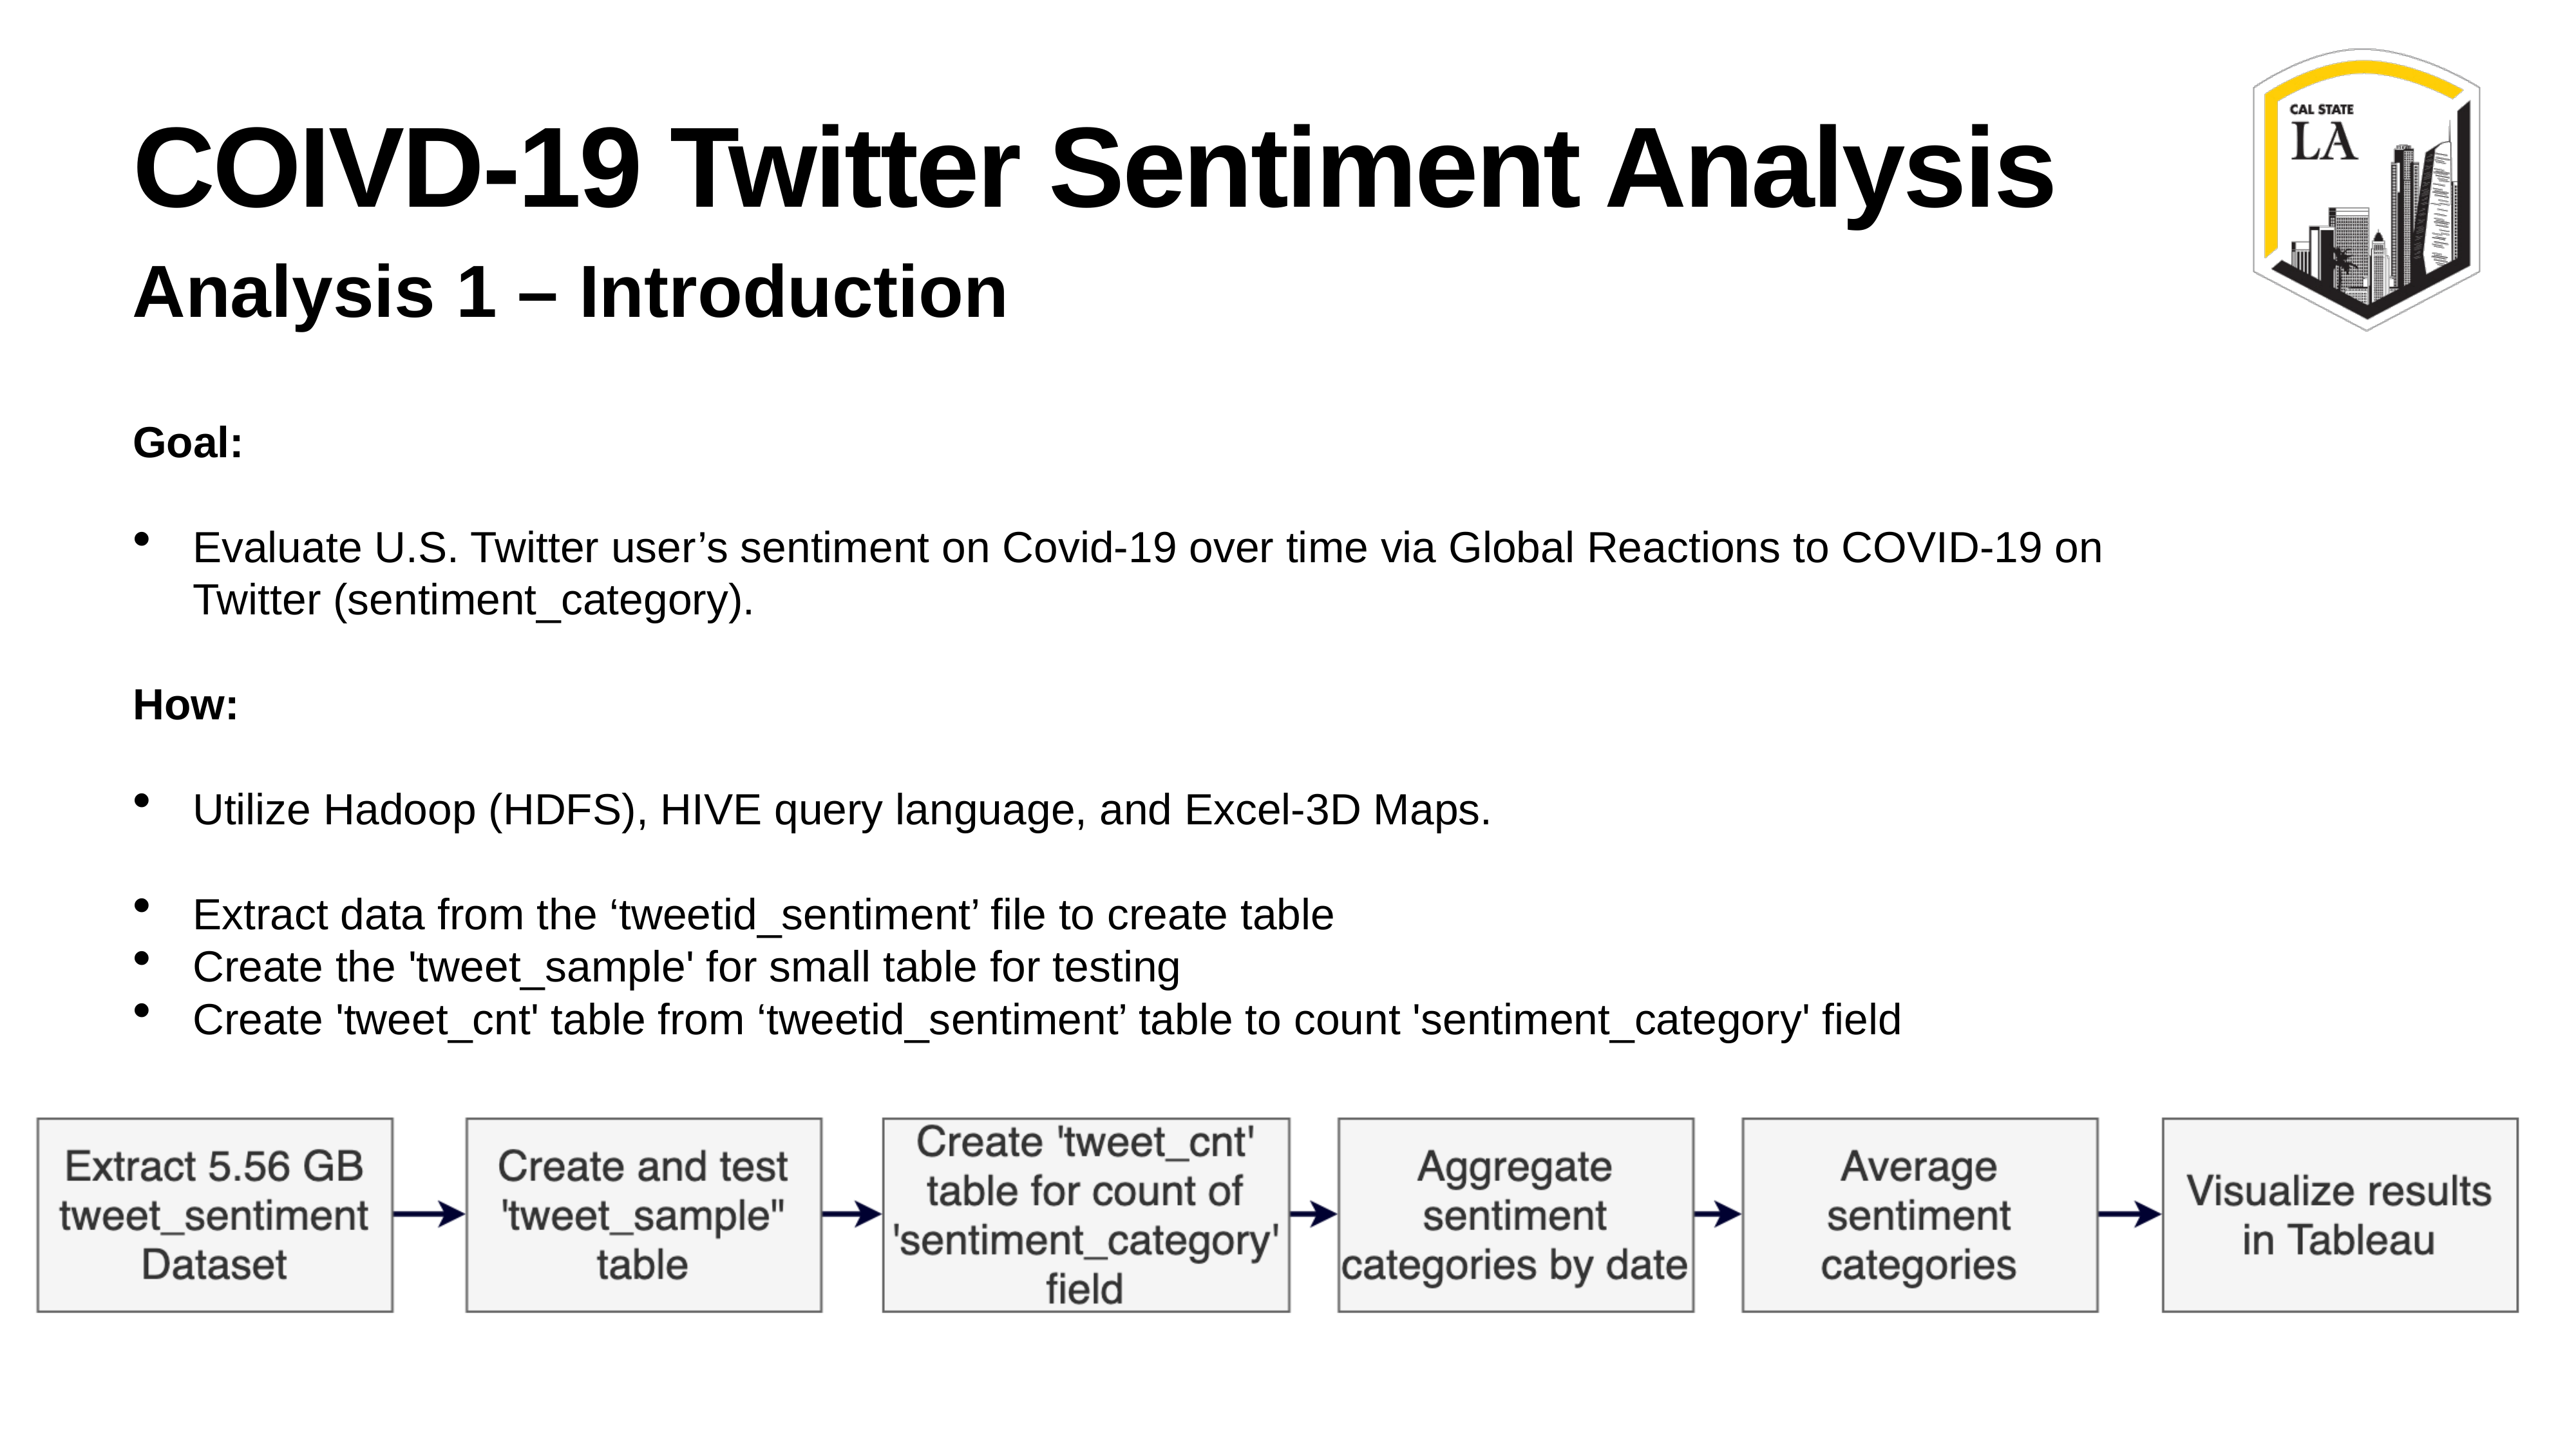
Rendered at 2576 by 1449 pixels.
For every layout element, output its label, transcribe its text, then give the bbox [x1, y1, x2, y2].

title COIVD-19 Twitter Sentiment Analysis [127, 113, 2239, 266]
text_box Goal: Evaluate U.S. Twitter user’s sentiment on Covid-19 over time via Global Reactions to COVID-19 on Twitter (sentiment_category). How: Utilize Hadoop (HDFS), HIVE query language, and Excel-3D Maps. Extract data from the ‘tweetid_sentiment’ file to create table Create the 'tweet_sample' for small table for testing Create 'tweet_cnt' table from ‘tweetid_sentiment’ table to count 'sentiment_category' field [127, 408, 2449, 1048]
text_box Analysis 1 – Introduction [127, 266, 2239, 337]
picture [26, 1097, 2539, 1326]
picture [2239, 42, 2497, 337]
